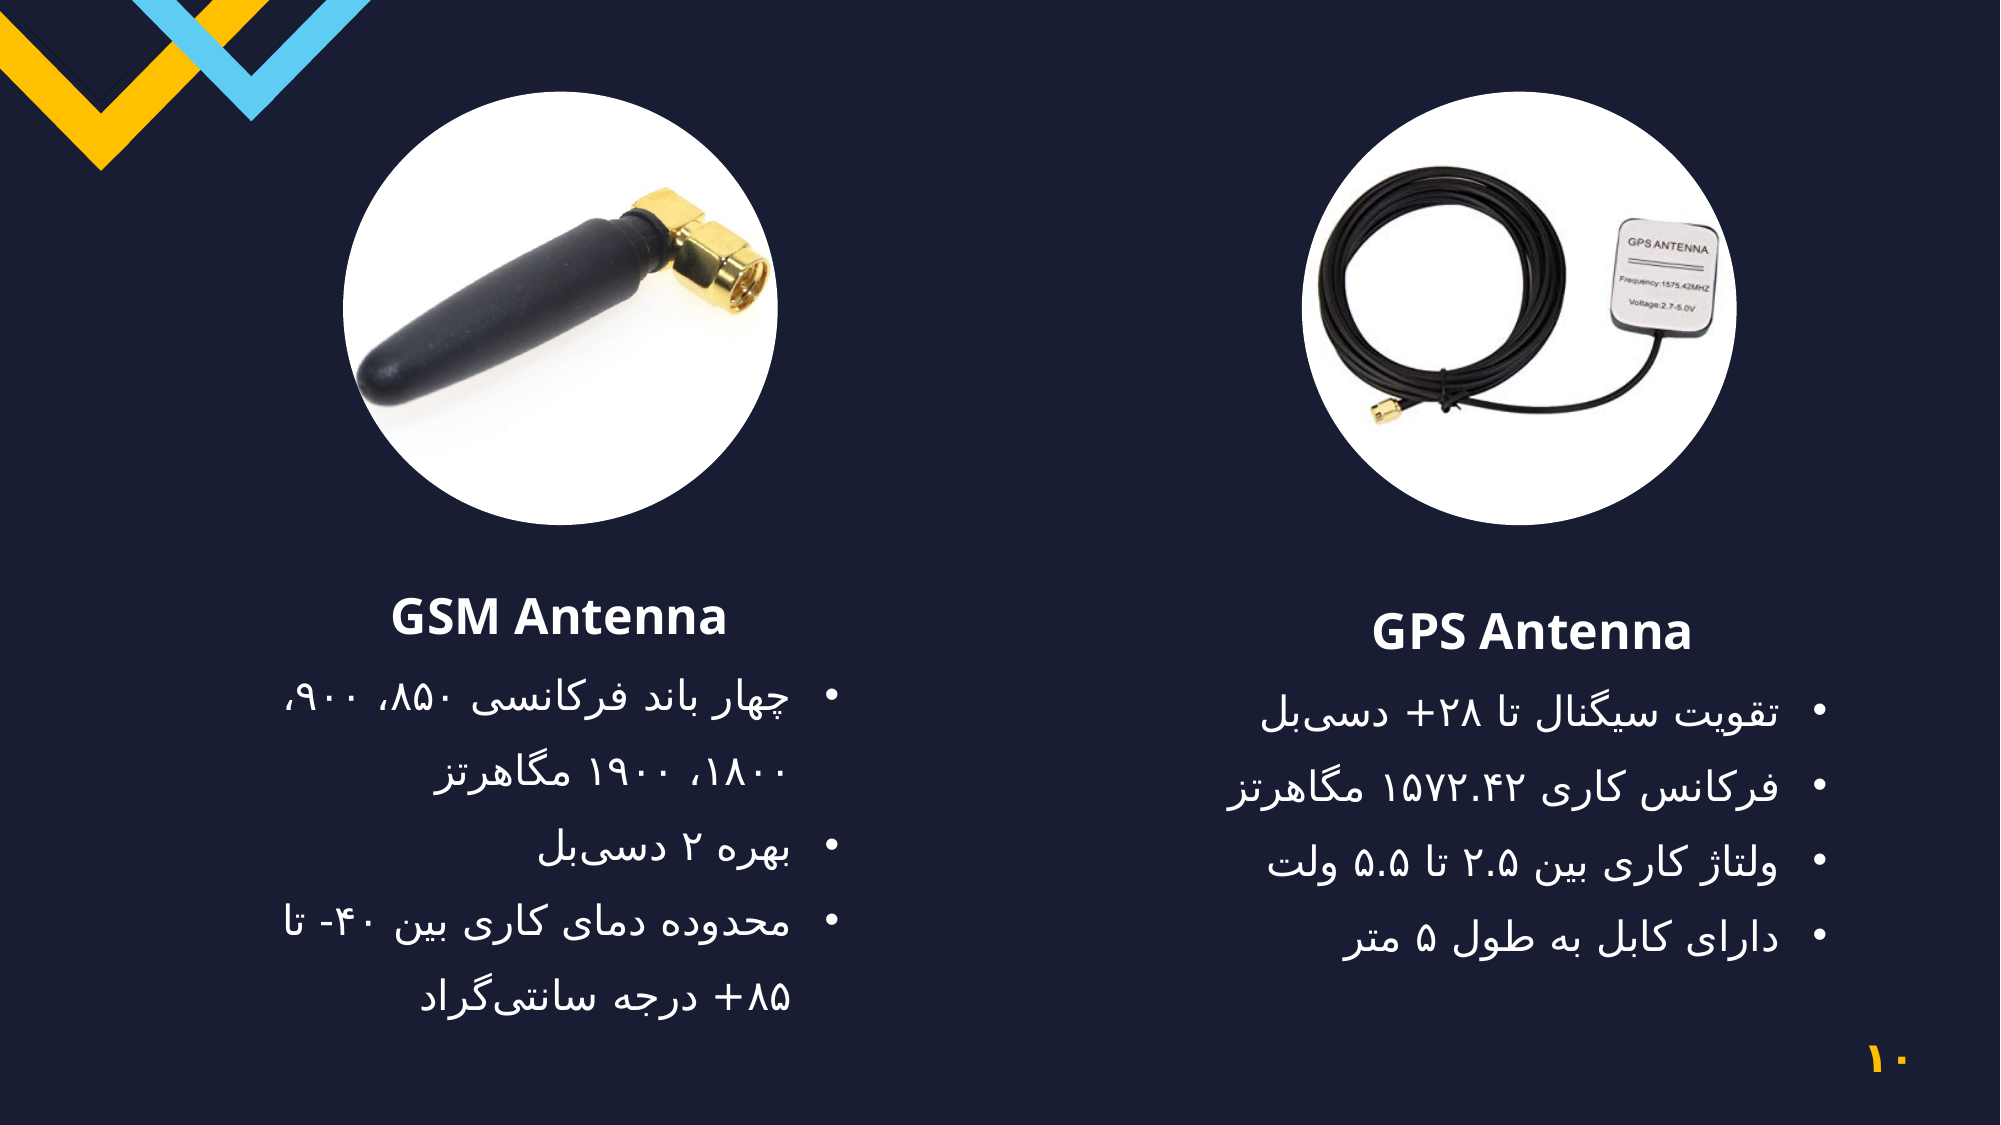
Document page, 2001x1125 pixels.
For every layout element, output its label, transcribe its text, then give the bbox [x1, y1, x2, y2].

picture [343, 91, 778, 526]
picture [1301, 91, 1737, 526]
text_box GPS Antenna تقویت سیگنال تا ۲۸+ دسی‌بل فرکانس کاری ۱۵۷۲.۴۲ مگاهرتز ولتاژ کاری بین ۲.۵ تا ۵.۵ ولت دارای کابل به طول ۵ متر [1161, 599, 1827, 1087]
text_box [26, 0, 336, 141]
text_box ۱۰ [1845, 1023, 1934, 1089]
text_box GSM Antenna چهار باند فرکانسی ۸۵۰، ۹۰۰، ۱۸۰۰، ۱۹۰۰ مگاهرتز بهره ۲ دسی‌بل محدوده دمای کاری بین ۴۰- تا ۸۵+ درجه سانتی‌گراد [189, 584, 839, 1102]
